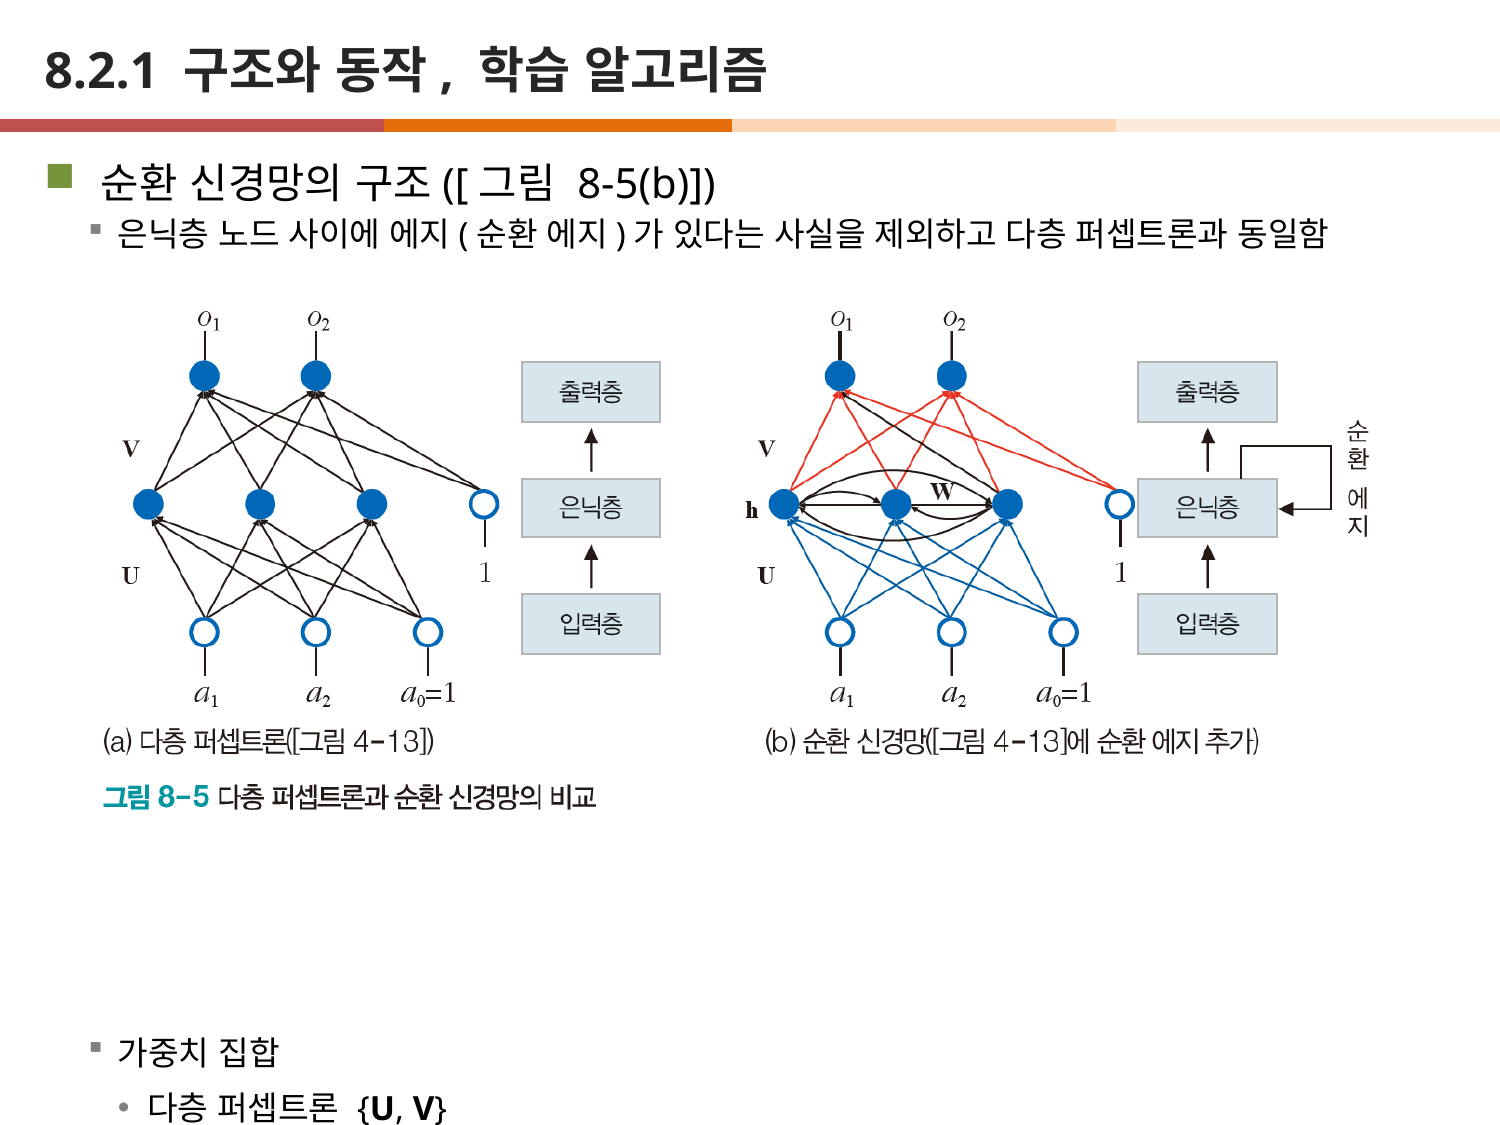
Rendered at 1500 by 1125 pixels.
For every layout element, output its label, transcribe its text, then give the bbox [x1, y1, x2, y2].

title 8.2.1 구조와 동작, 학습 알고리즘 [29, 23, 1270, 114]
list 순환 신경망의 구조([그림 8-5(b)]) 은닉층 노드 사이에 에지(순환 에지)가 있다는 사실을 제외하고 다층 퍼셉트론과 동일함 가중치 집합 다층 퍼셉트론 {U, V} 순환 신경망 {U, V, W} [29, 148, 1471, 1083]
picture [88, 290, 1389, 823]
